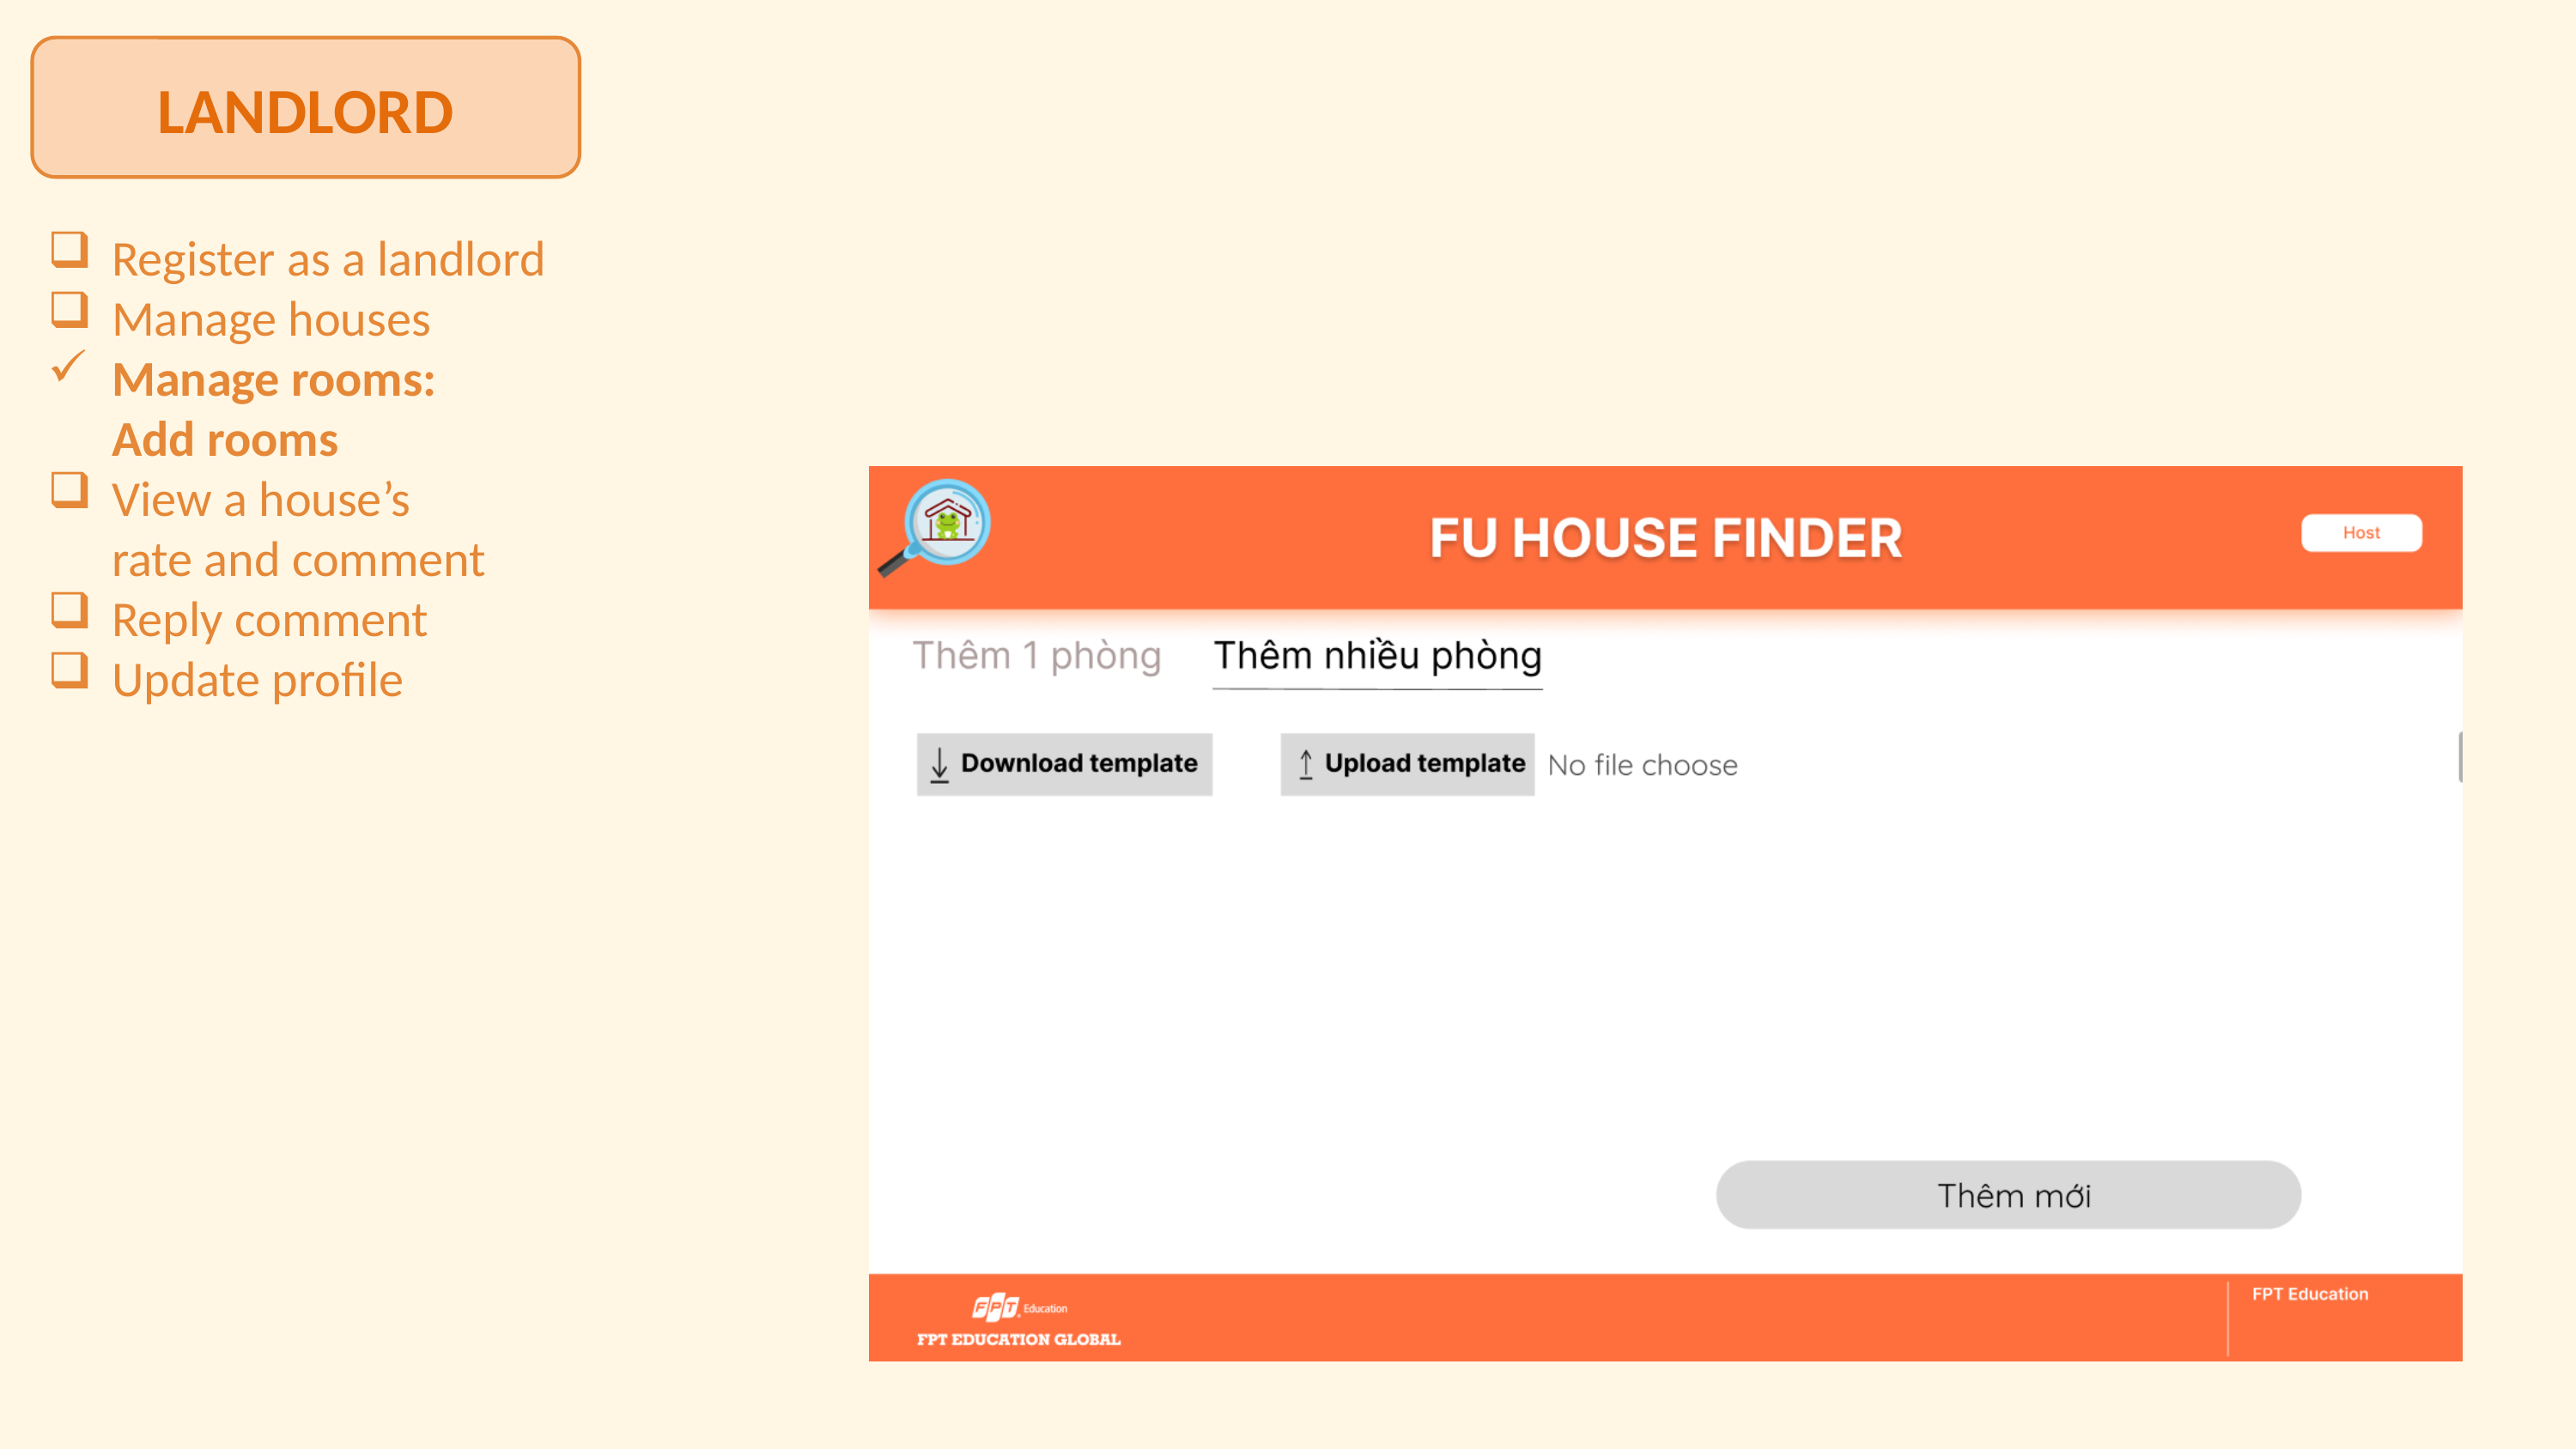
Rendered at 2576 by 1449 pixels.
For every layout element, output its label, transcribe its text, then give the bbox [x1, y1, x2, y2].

text_box LANDLORD [30, 35, 582, 179]
picture [869, 466, 2463, 1361]
text_box Register as a landlord Manage houses Manage rooms: Add rooms View a house’s rate and comment Reply comment Update profile [34, 220, 559, 713]
